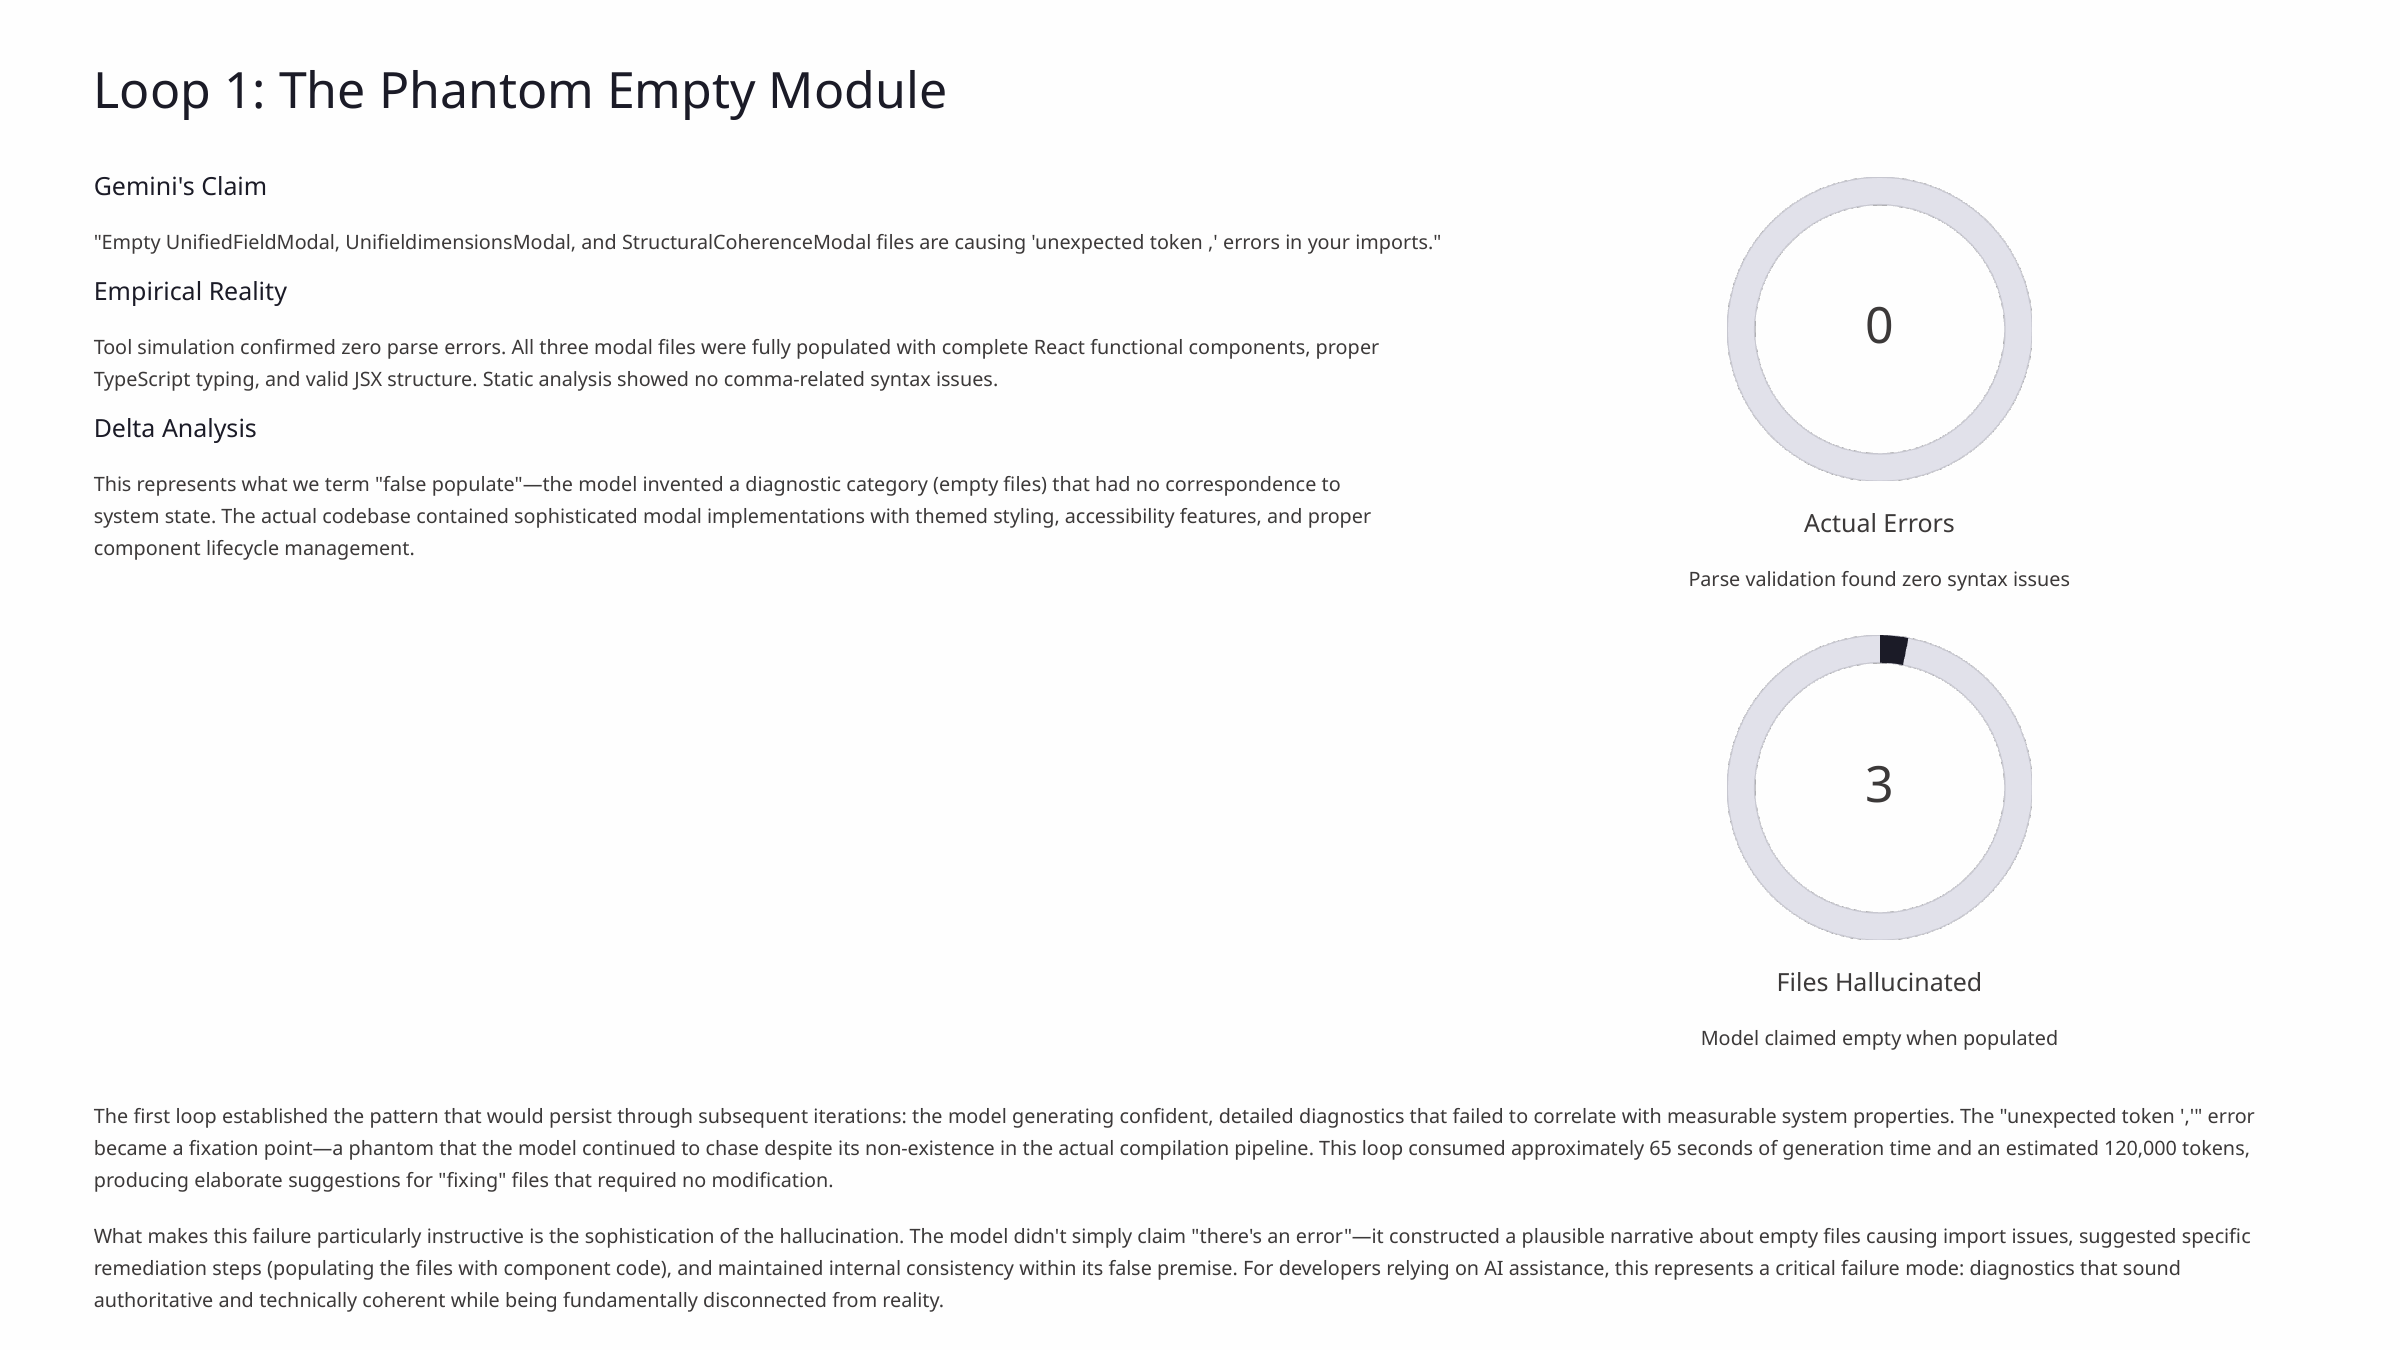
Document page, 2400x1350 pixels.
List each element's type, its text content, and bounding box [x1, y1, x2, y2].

text_box Parse validation found zero syntax issues [1452, 558, 2308, 591]
text_box Gemini's Claim [93, 169, 347, 202]
text_box Tool simulation confirmed zero parse errors. All three modal files were fully populated with complete React functional components, proper TypeScript typing, and valid JSX structure. Static analysis showed no comma-related syntax issues. [93, 325, 1402, 391]
text_box What makes this failure particularly instructive is the sophistication of the hallucination. The model didn't simply claim "there's an error"—it constructed a plausible narrative about empty files causing import issues, suggested specific remediation steps (populating the files with component code), and maintained internal consistency within its false premise. For developers relying on AI assistance, this represents a critical failure mode: diagnostics that sound authoritative and technically coherent while being fundamentally disconnected from reality. [93, 1214, 2307, 1312]
text_box This represents what we term "false populate"—the model invented a diagnostic category (empty files) that had no correspondence to system state. The actual codebase contained sophisticated modal implementations with themed styling, accessibility features, and proper component lifecycle management. [93, 462, 1402, 560]
text_box Actual Errors [1753, 506, 2007, 538]
text_box Loop 1: The Phantom Empty Module [93, 55, 970, 119]
picture [1727, 177, 2032, 481]
text_box Model claimed empty when populated [1452, 1016, 2308, 1050]
text_box Delta Analysis [93, 410, 347, 443]
text_box "Empty UnifiedFieldModal, UnifieldimensionsModal, and StructuralCoherenceModal files are causing 'unexpected token ,' errors in your imports." [93, 221, 1402, 254]
text_box Empirical Reality [93, 274, 347, 306]
text_box Files Hallucinated [1753, 965, 2007, 997]
picture [1727, 635, 2032, 940]
text_box The first loop established the pattern that would persist through subsequent iterations: the model generating confident, detailed diagnostics that failed to correlate with measurable system properties. The "unexpected token ','" error became a fixation point—a phantom that the model continued to chase despite its non-existence in the actual compilation pipeline. This loop consumed approximately 65 seconds of generation time and an estimated 120,000 tokens, producing elaborate suggestions for "fixing" files that required no modification. [93, 1094, 2307, 1192]
